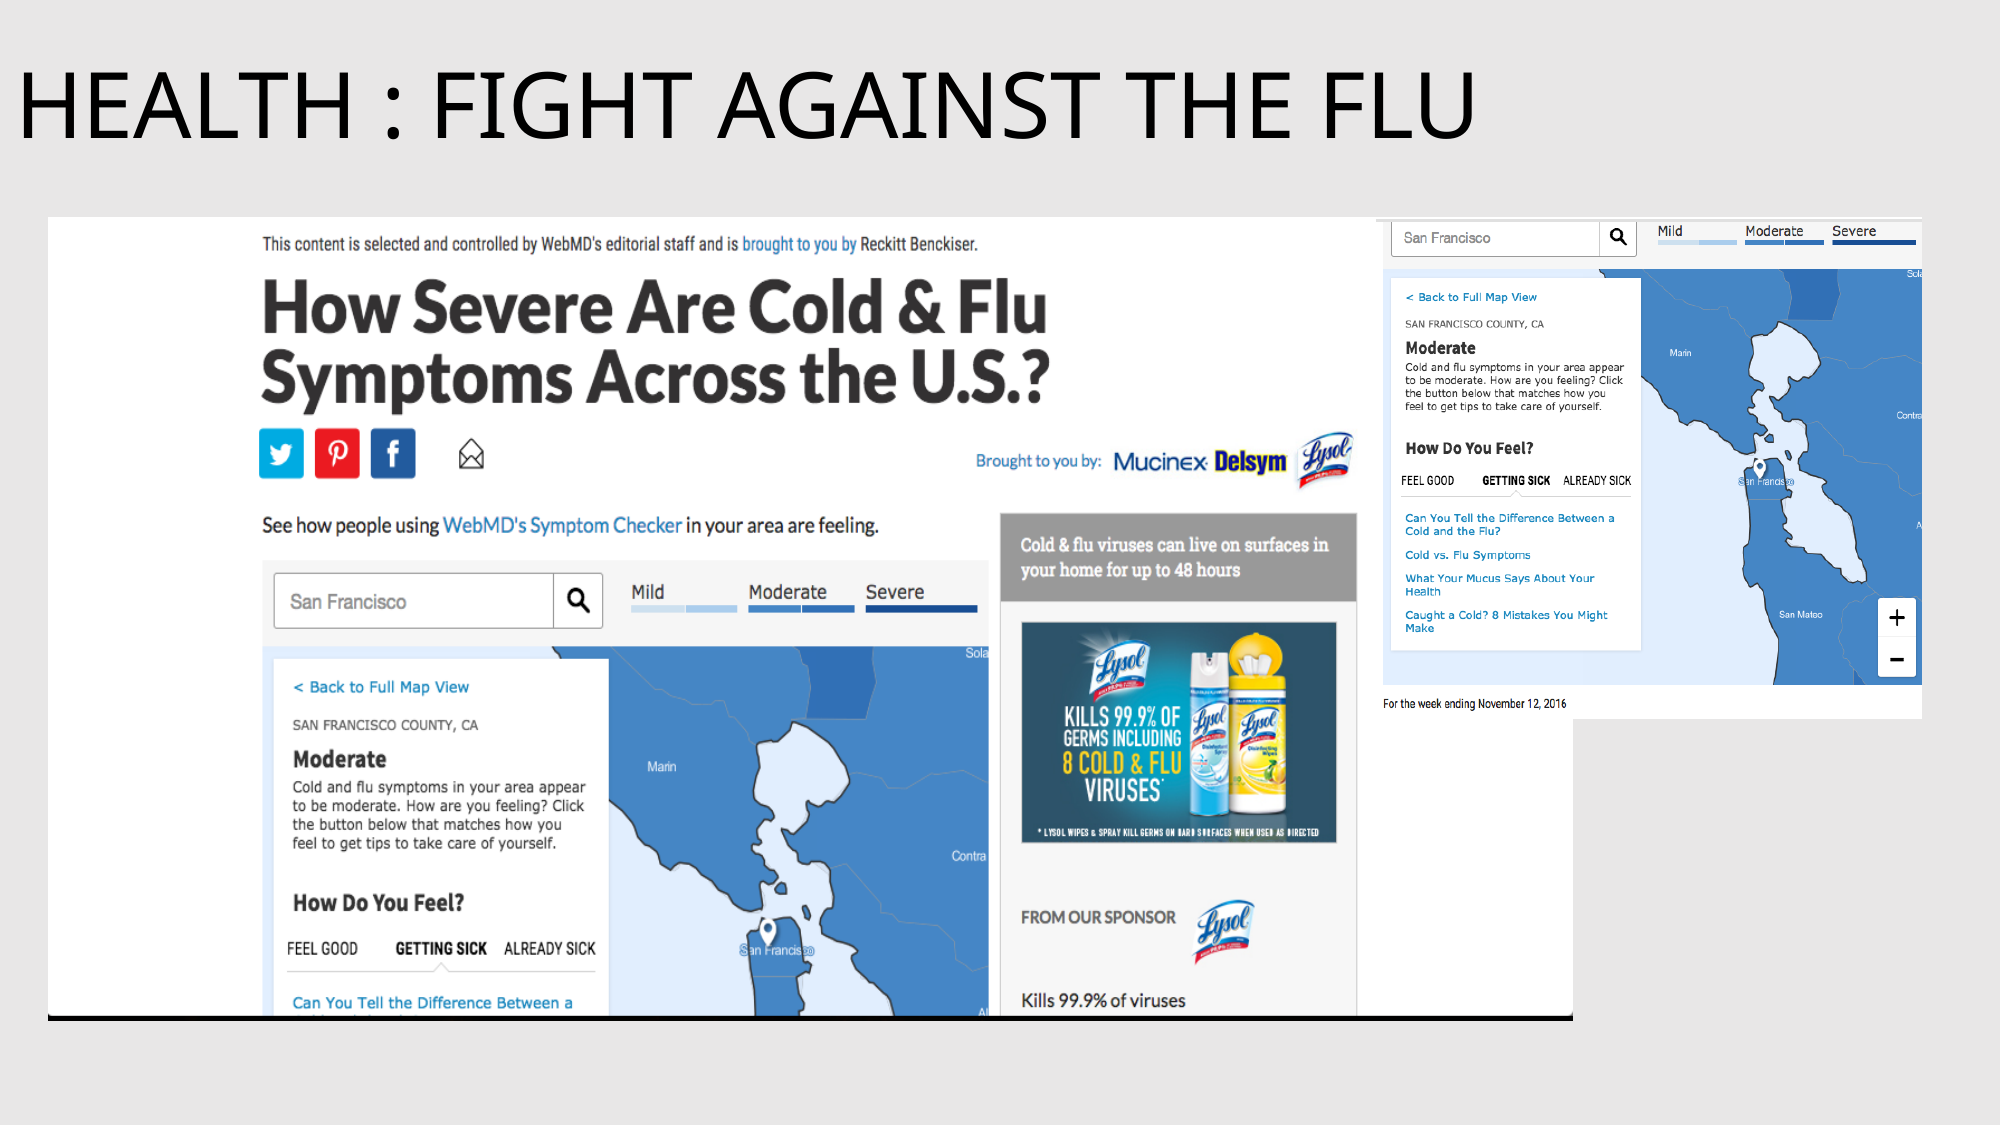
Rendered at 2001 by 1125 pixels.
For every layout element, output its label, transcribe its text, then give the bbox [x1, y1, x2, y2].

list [48, 217, 1573, 1021]
title HEALTH : FIGHT AGAINST THE FLU [0, 0, 1725, 218]
picture [1376, 217, 1922, 719]
